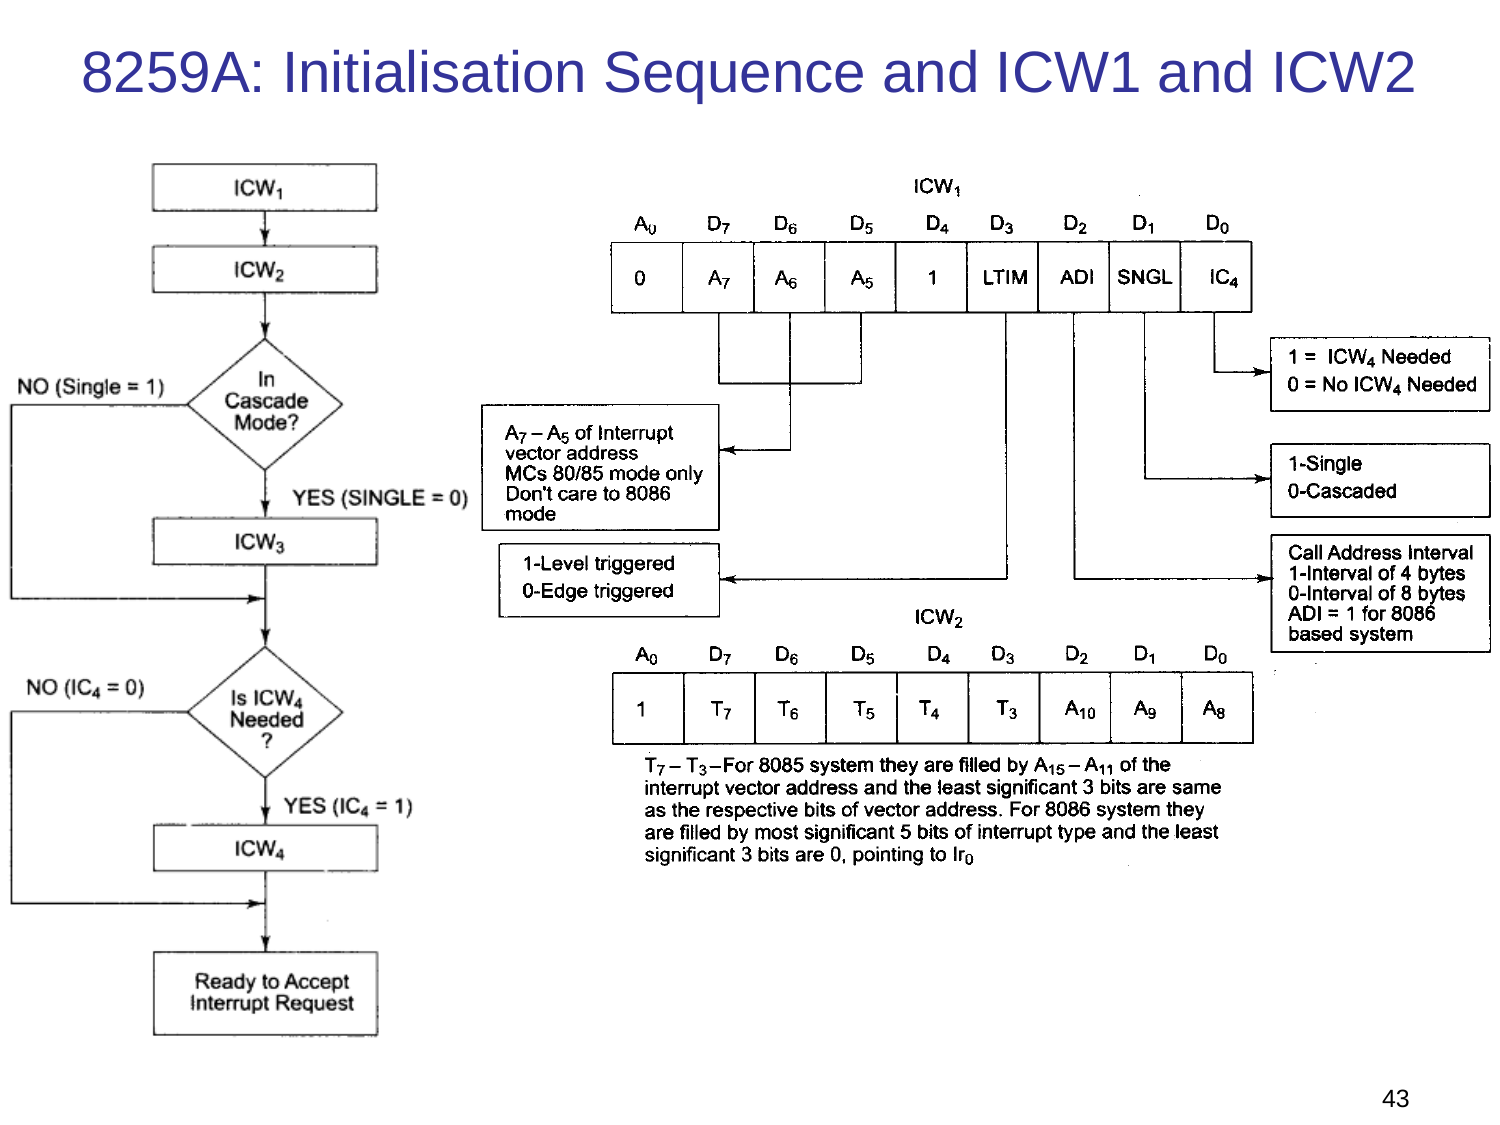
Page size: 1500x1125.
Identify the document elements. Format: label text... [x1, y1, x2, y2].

picture [474, 169, 1500, 869]
slide_number 43 [1074, 1074, 1426, 1103]
title 8259A: Initialisation Sequence and ICW1 and ICW2 [24, 12, 1476, 126]
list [0, 137, 490, 1051]
